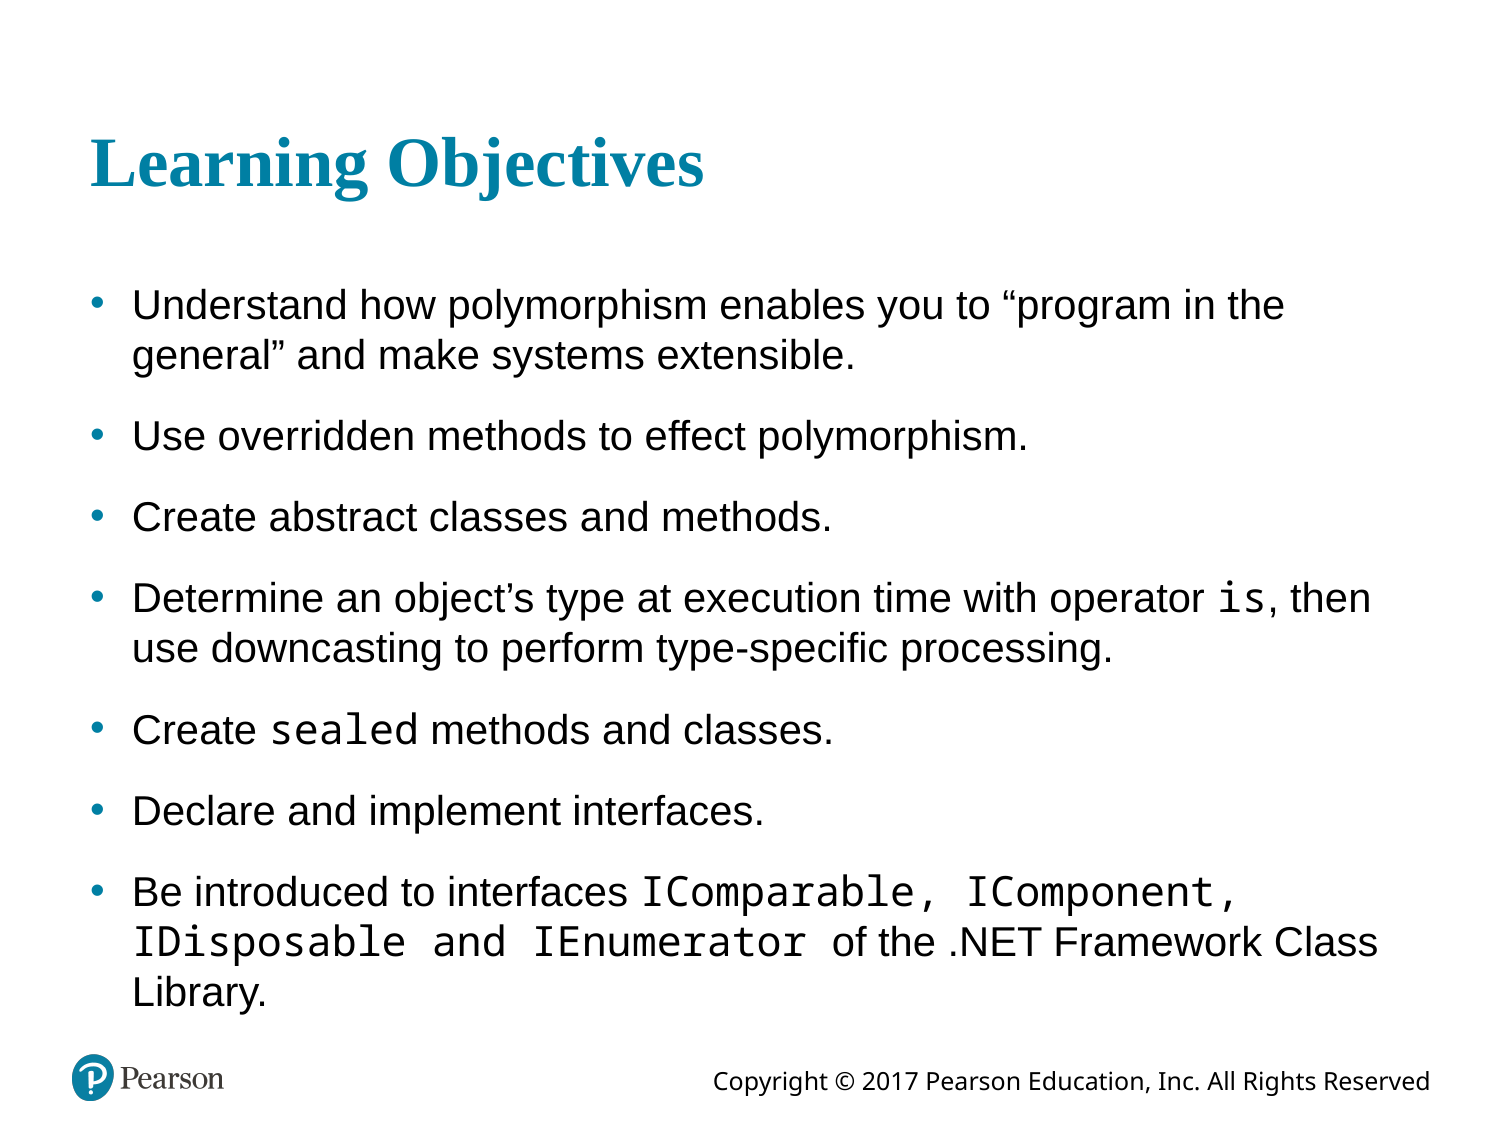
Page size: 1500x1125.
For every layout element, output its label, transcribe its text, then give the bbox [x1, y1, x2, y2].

title Learning Objectives [75, 35, 1425, 216]
picture [98, 1054, 224, 1101]
list Understand how polymorphism enables you to “program in the general” and make systems extensible. Use overridden methods to effect polymorphism. Create abstract classes and methods. Determine an object’s type at execution time with operator is, then use downcasting to perform type-specific processing. Create sealed methods and classes. Declare and implement interfaces. Be introduced to interfaces IComparable, IComponent, IDisposable and IEnumerator of the .NET Framework Class Library. [75, 262, 1425, 1005]
picture [72, 1087, 83, 1101]
picture [72, 1054, 88, 1070]
picture [80, 1063, 106, 1088]
